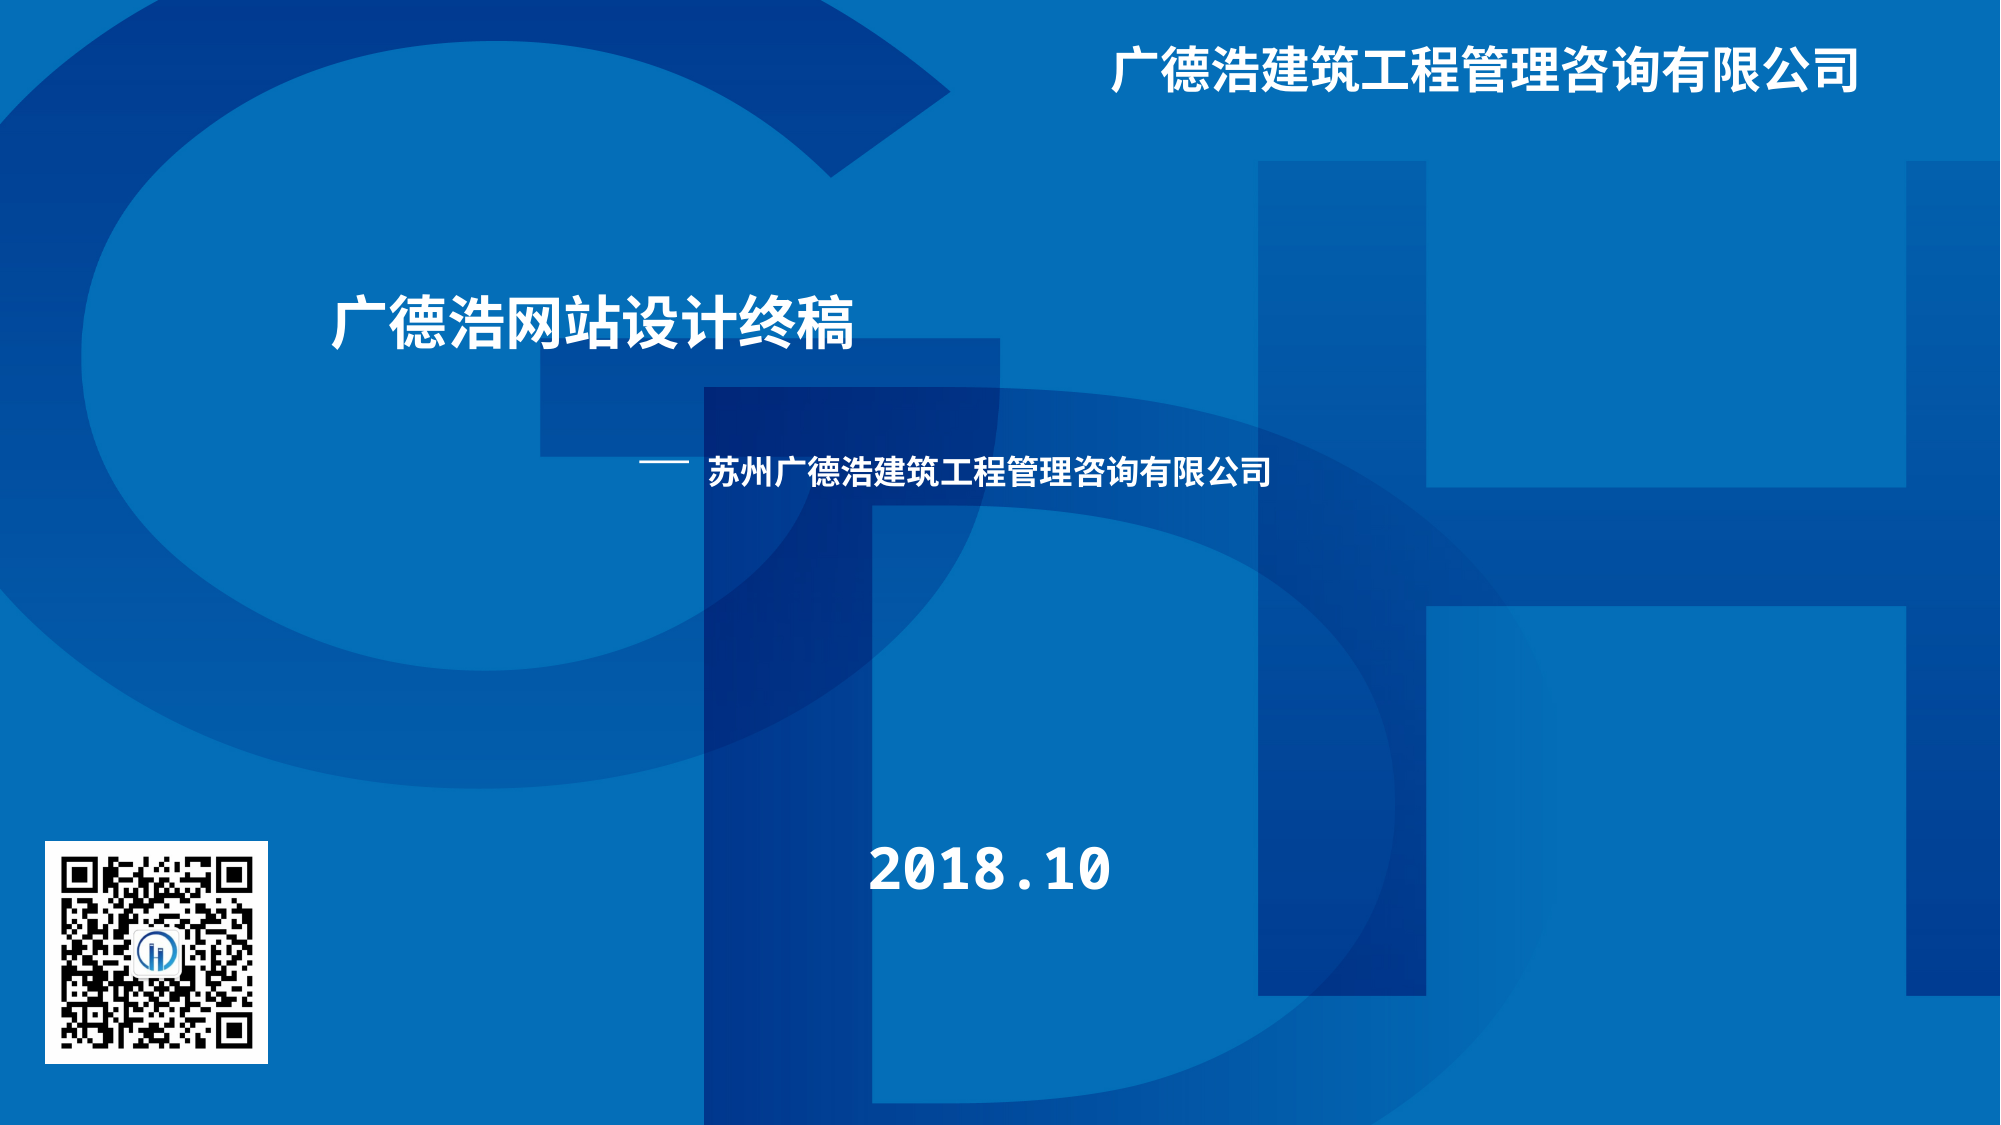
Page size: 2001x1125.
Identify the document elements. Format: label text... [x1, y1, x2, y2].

text_box 广德浩网站设计终稿 —苏州广德浩建筑工程管理咨询有限公司 2018.10 [315, 186, 1666, 721]
picture [0, 0, 2000, 1125]
